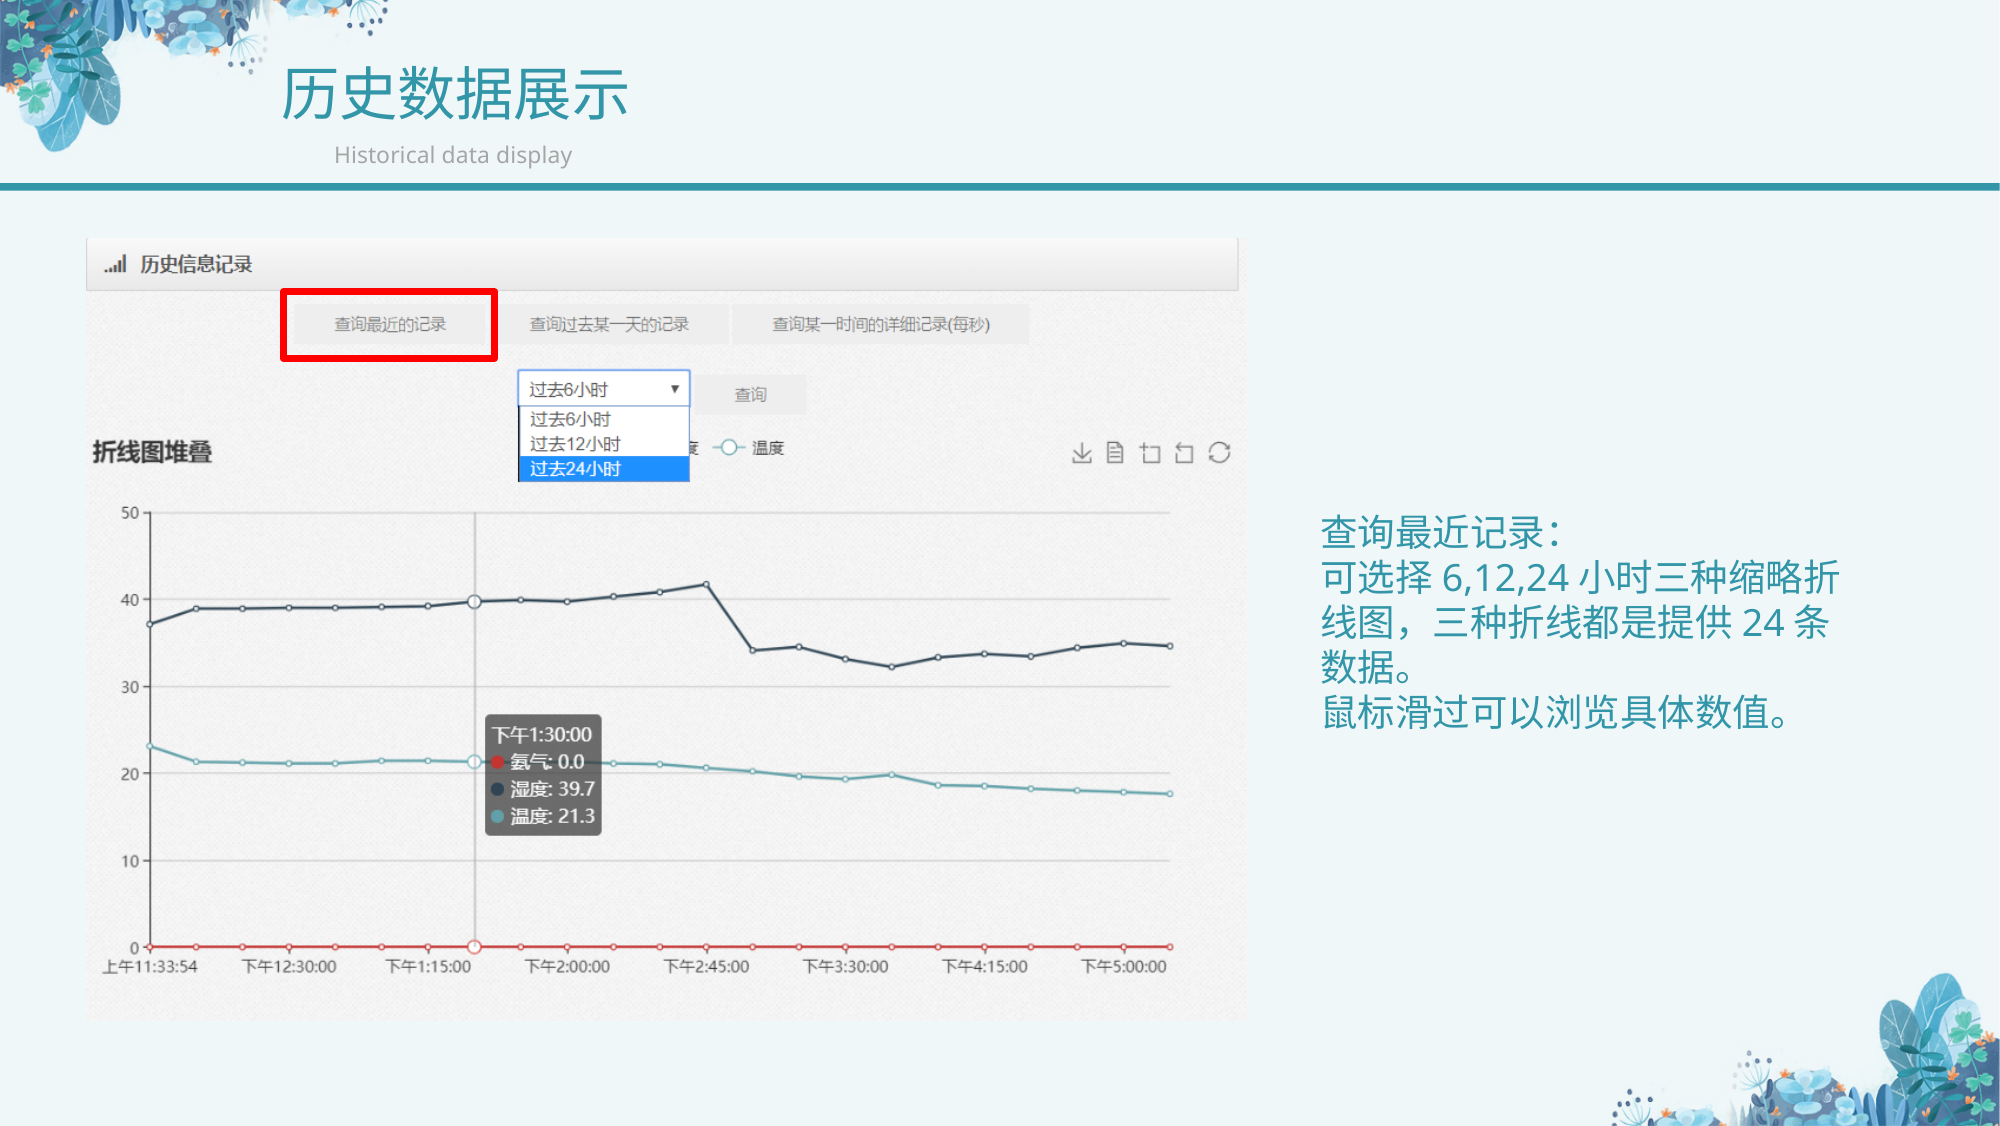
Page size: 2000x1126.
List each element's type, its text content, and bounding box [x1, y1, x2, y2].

picture [0, 191, 2000, 1126]
text_box 查询最近记录： 可选择6,12,24小时三种缩略折线图，三种折线都是提供24条数据。 鼠标滑过可以浏览具体数值。 [1305, 501, 1874, 742]
picture [0, 0, 2000, 56]
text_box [0, 56, 2000, 191]
